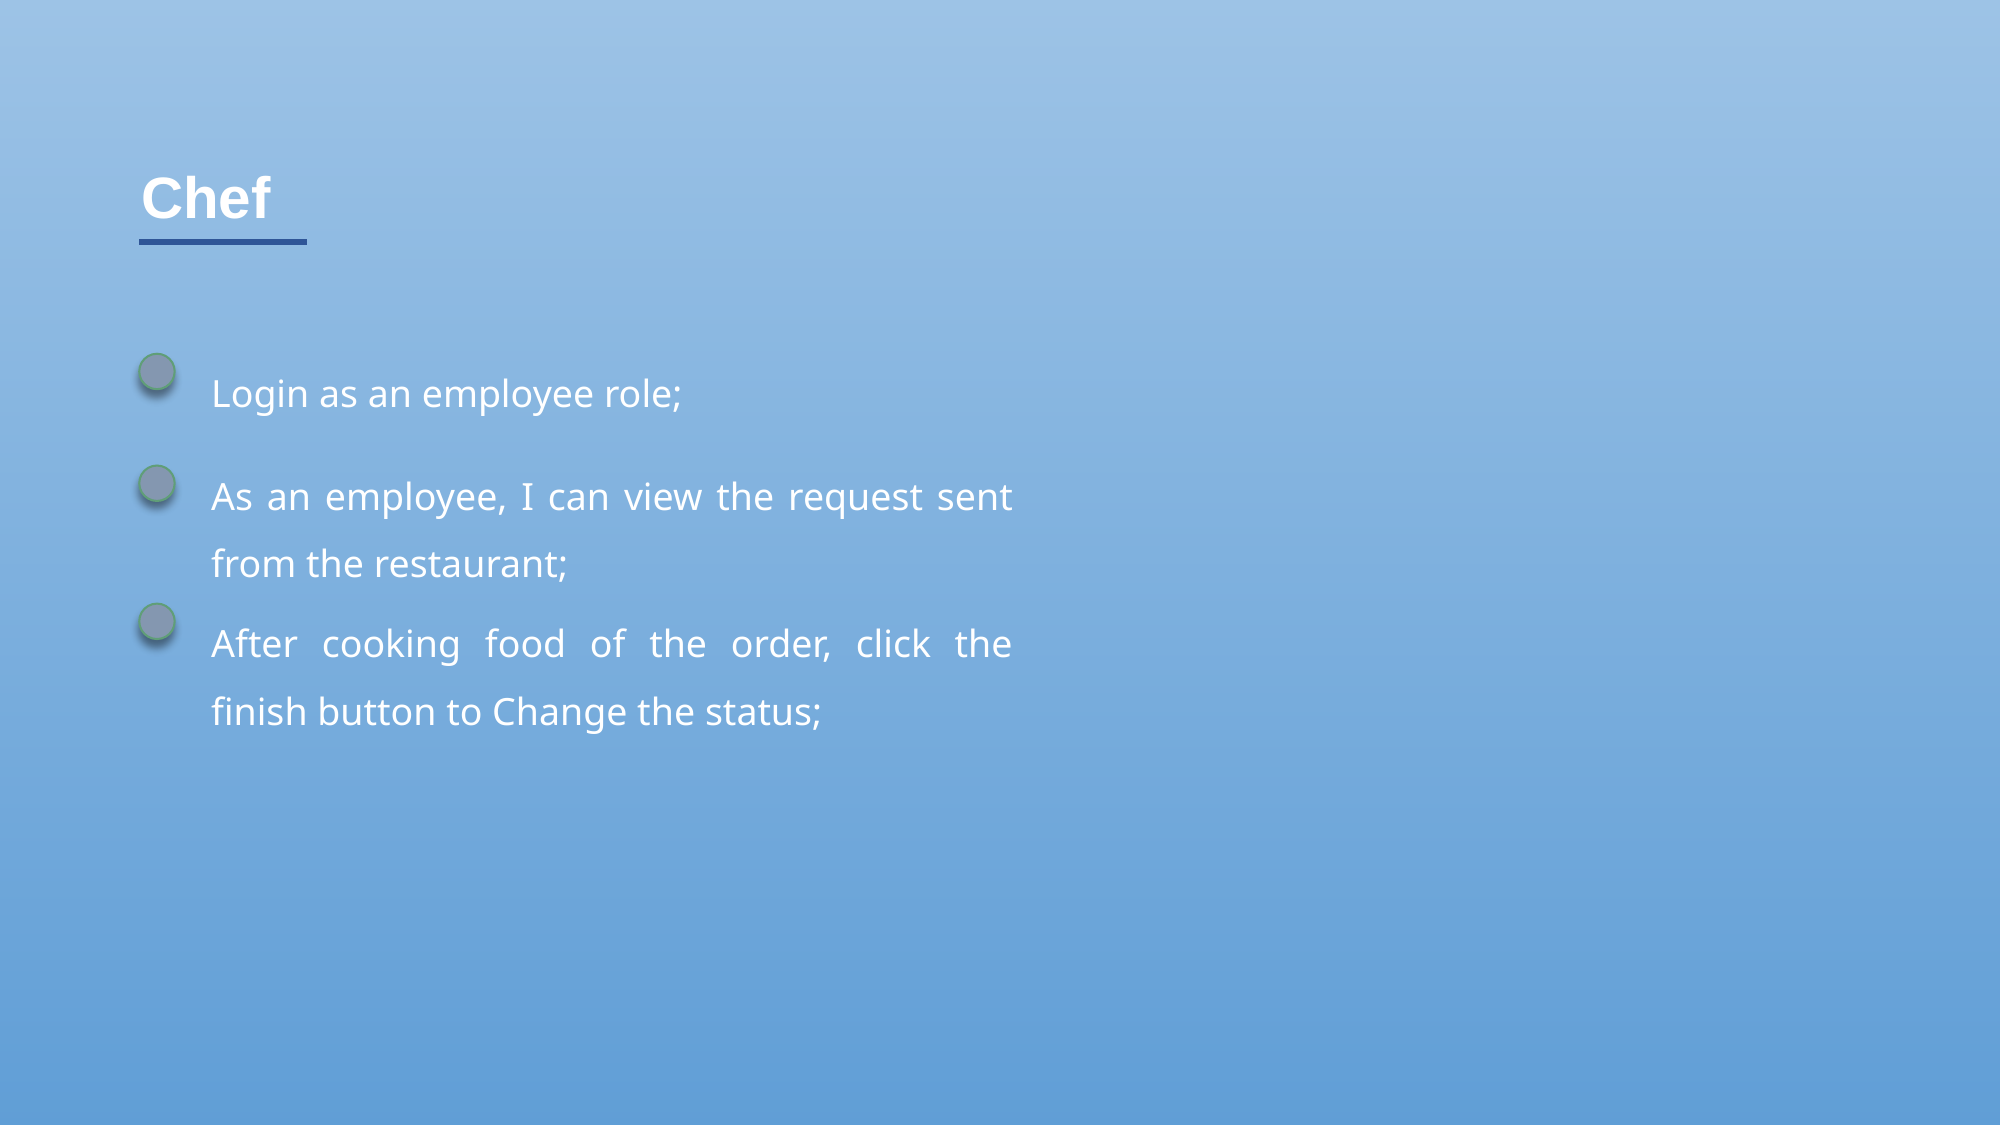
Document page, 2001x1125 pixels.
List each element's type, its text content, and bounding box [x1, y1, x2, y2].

text_box [138, 602, 176, 641]
text_box [138, 352, 176, 391]
text_box Chef [51, 152, 497, 238]
text_box As an employee, I can view the request sent from the restaurant; [196, 442, 1029, 590]
text_box After cooking food of the order, click the finish button to Change the status; [196, 590, 1029, 740]
text_box Login as an employee role; [196, 340, 1029, 423]
text_box [138, 464, 176, 503]
